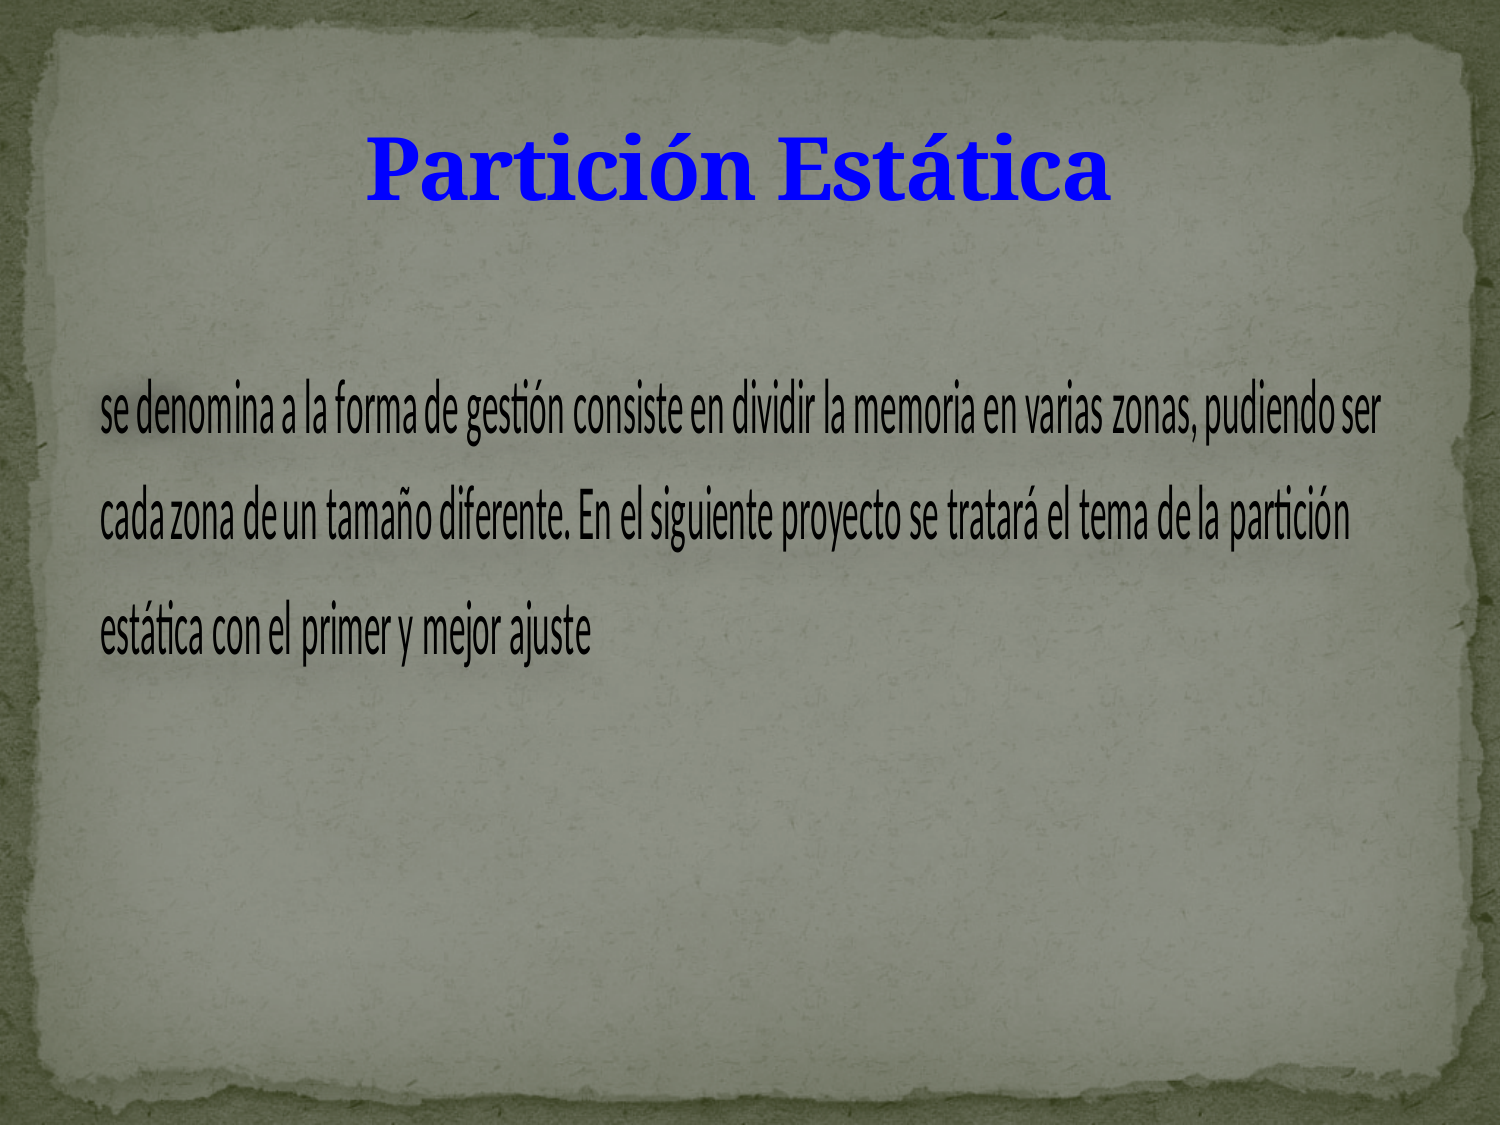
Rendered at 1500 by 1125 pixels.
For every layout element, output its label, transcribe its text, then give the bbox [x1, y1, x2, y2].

title Partición Estática [74, 78, 1425, 225]
picture [100, 361, 1433, 765]
